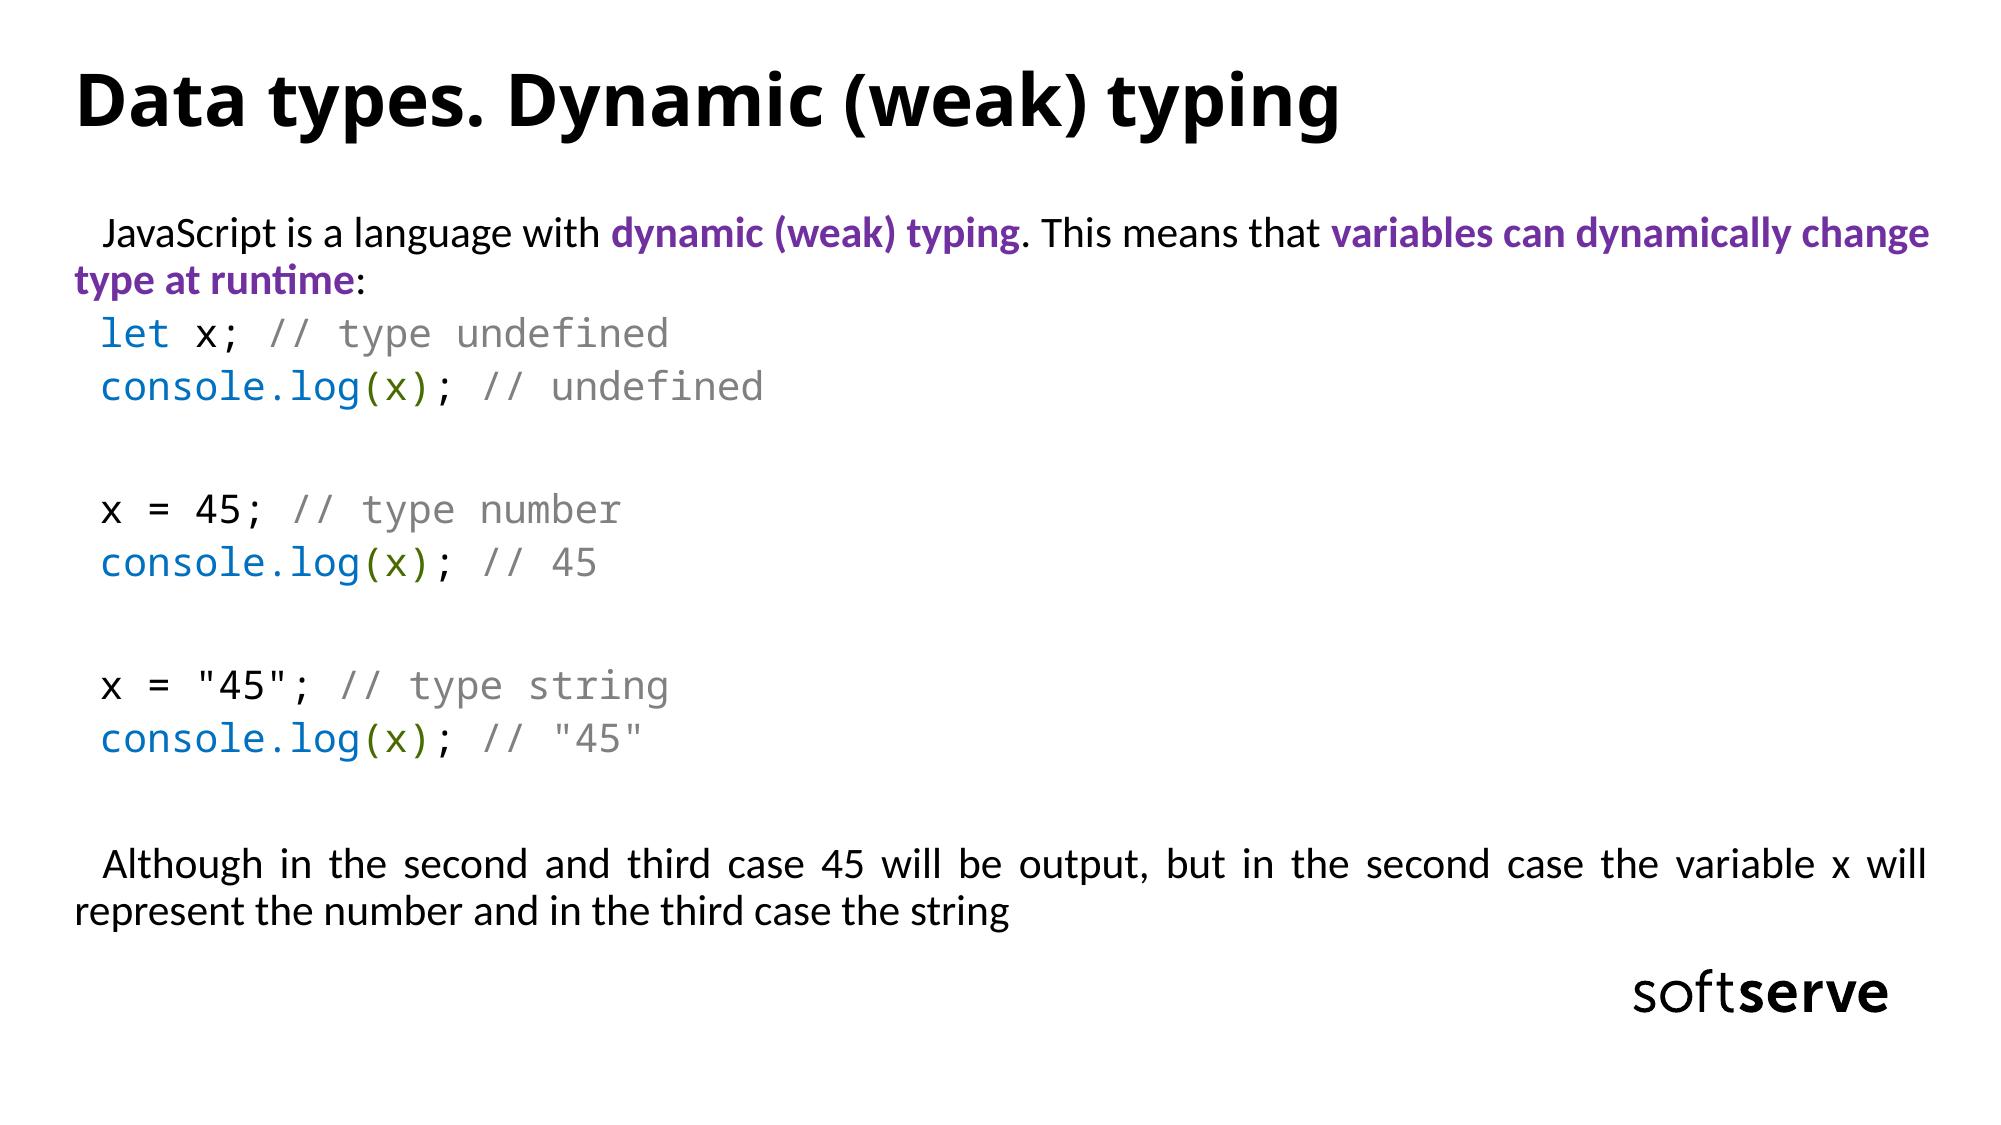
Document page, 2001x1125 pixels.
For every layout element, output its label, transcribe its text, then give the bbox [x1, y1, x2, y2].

title Data types. Dynamic (weak) typing [59, 56, 1957, 143]
list JavaScript is a language with dynamic (weak) typing. This means that variables can dynamically change type at runtime: let x; // type undefined console.log(x); // undefined x = 45; // type number console.log(x); // 45 x = "45"; // type string console.log(x); // "45" Although in the second and third case 45 will be output, but in the second case the variable x will represent the number and in the third case the string [59, 202, 1946, 947]
